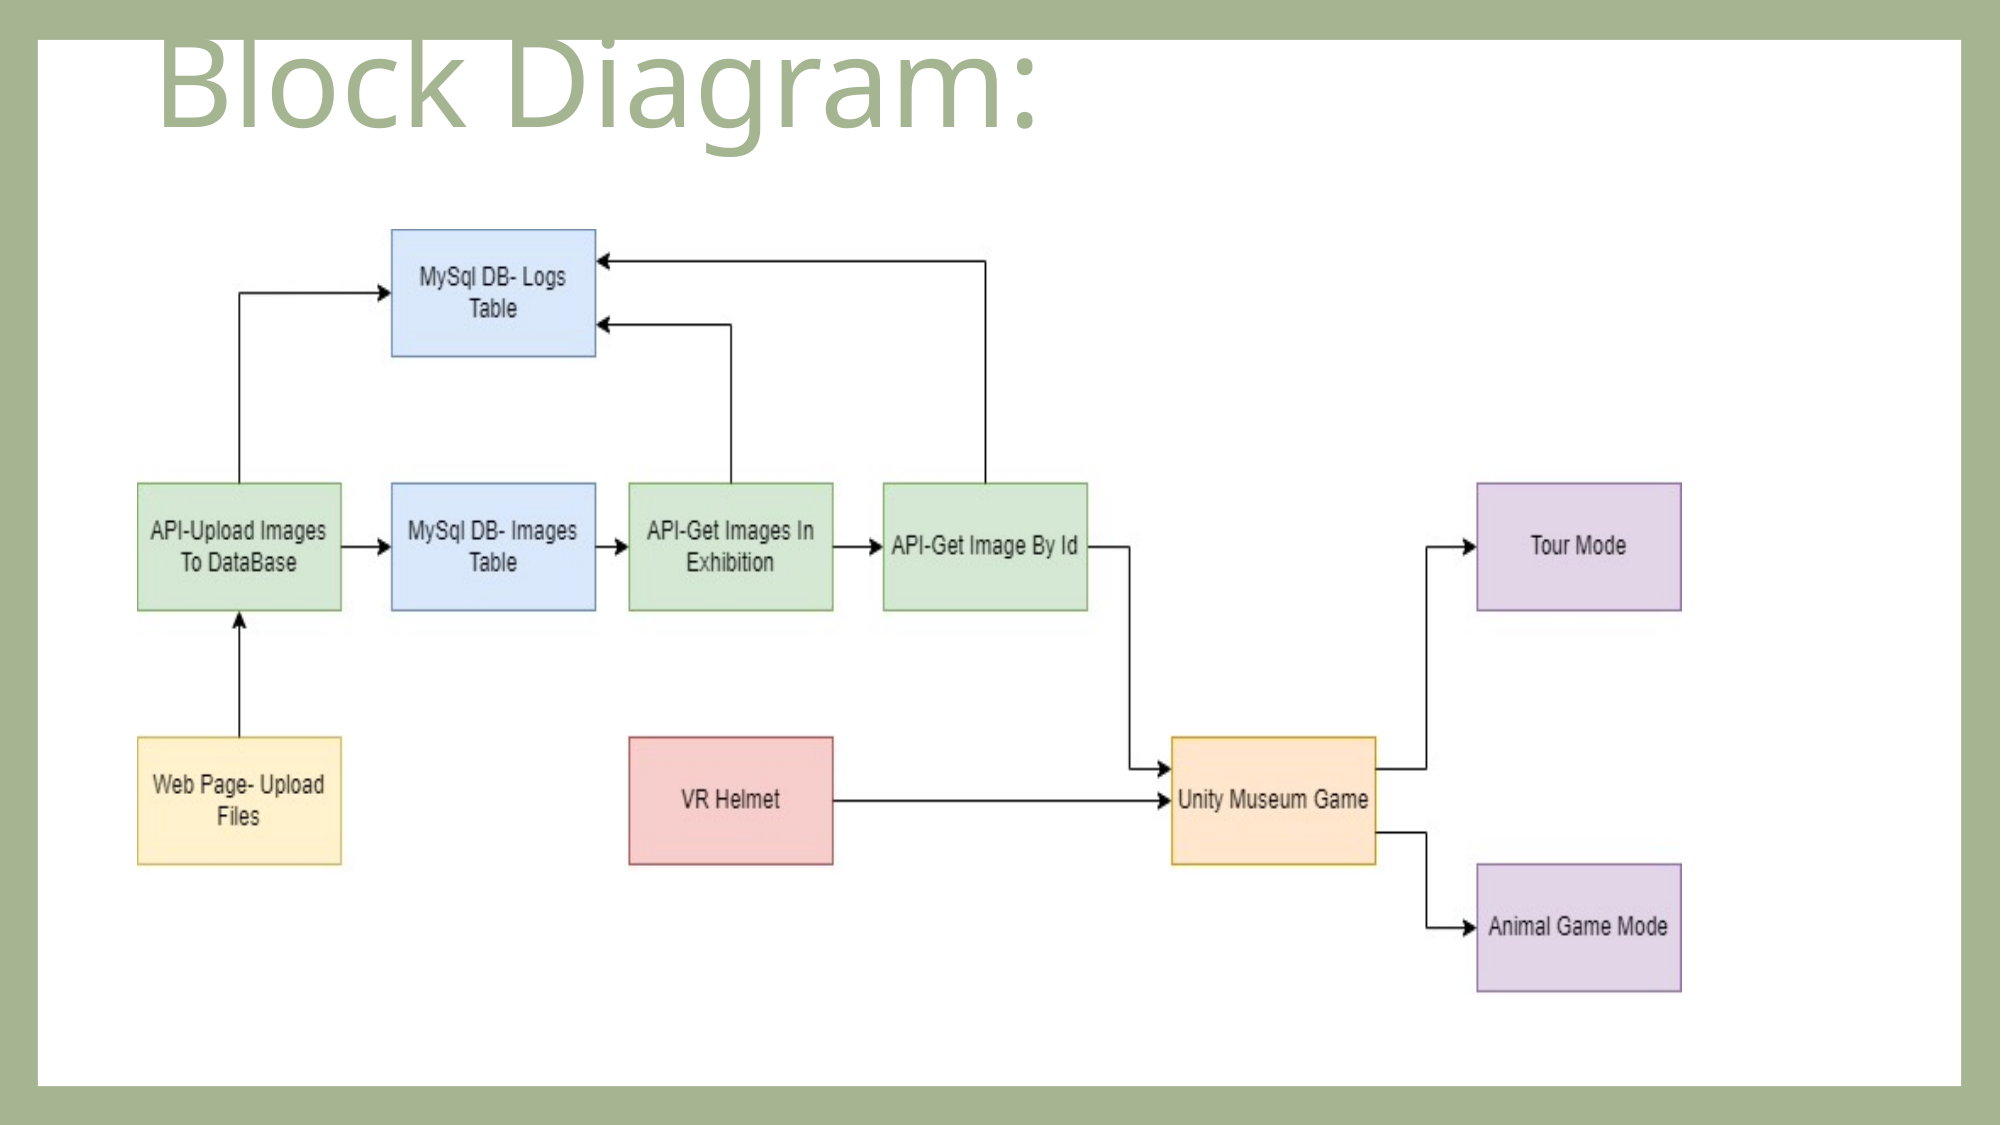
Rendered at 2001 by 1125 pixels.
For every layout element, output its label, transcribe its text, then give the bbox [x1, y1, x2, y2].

title Block Diagram: [137, 24, 1824, 150]
picture [137, 229, 1682, 996]
